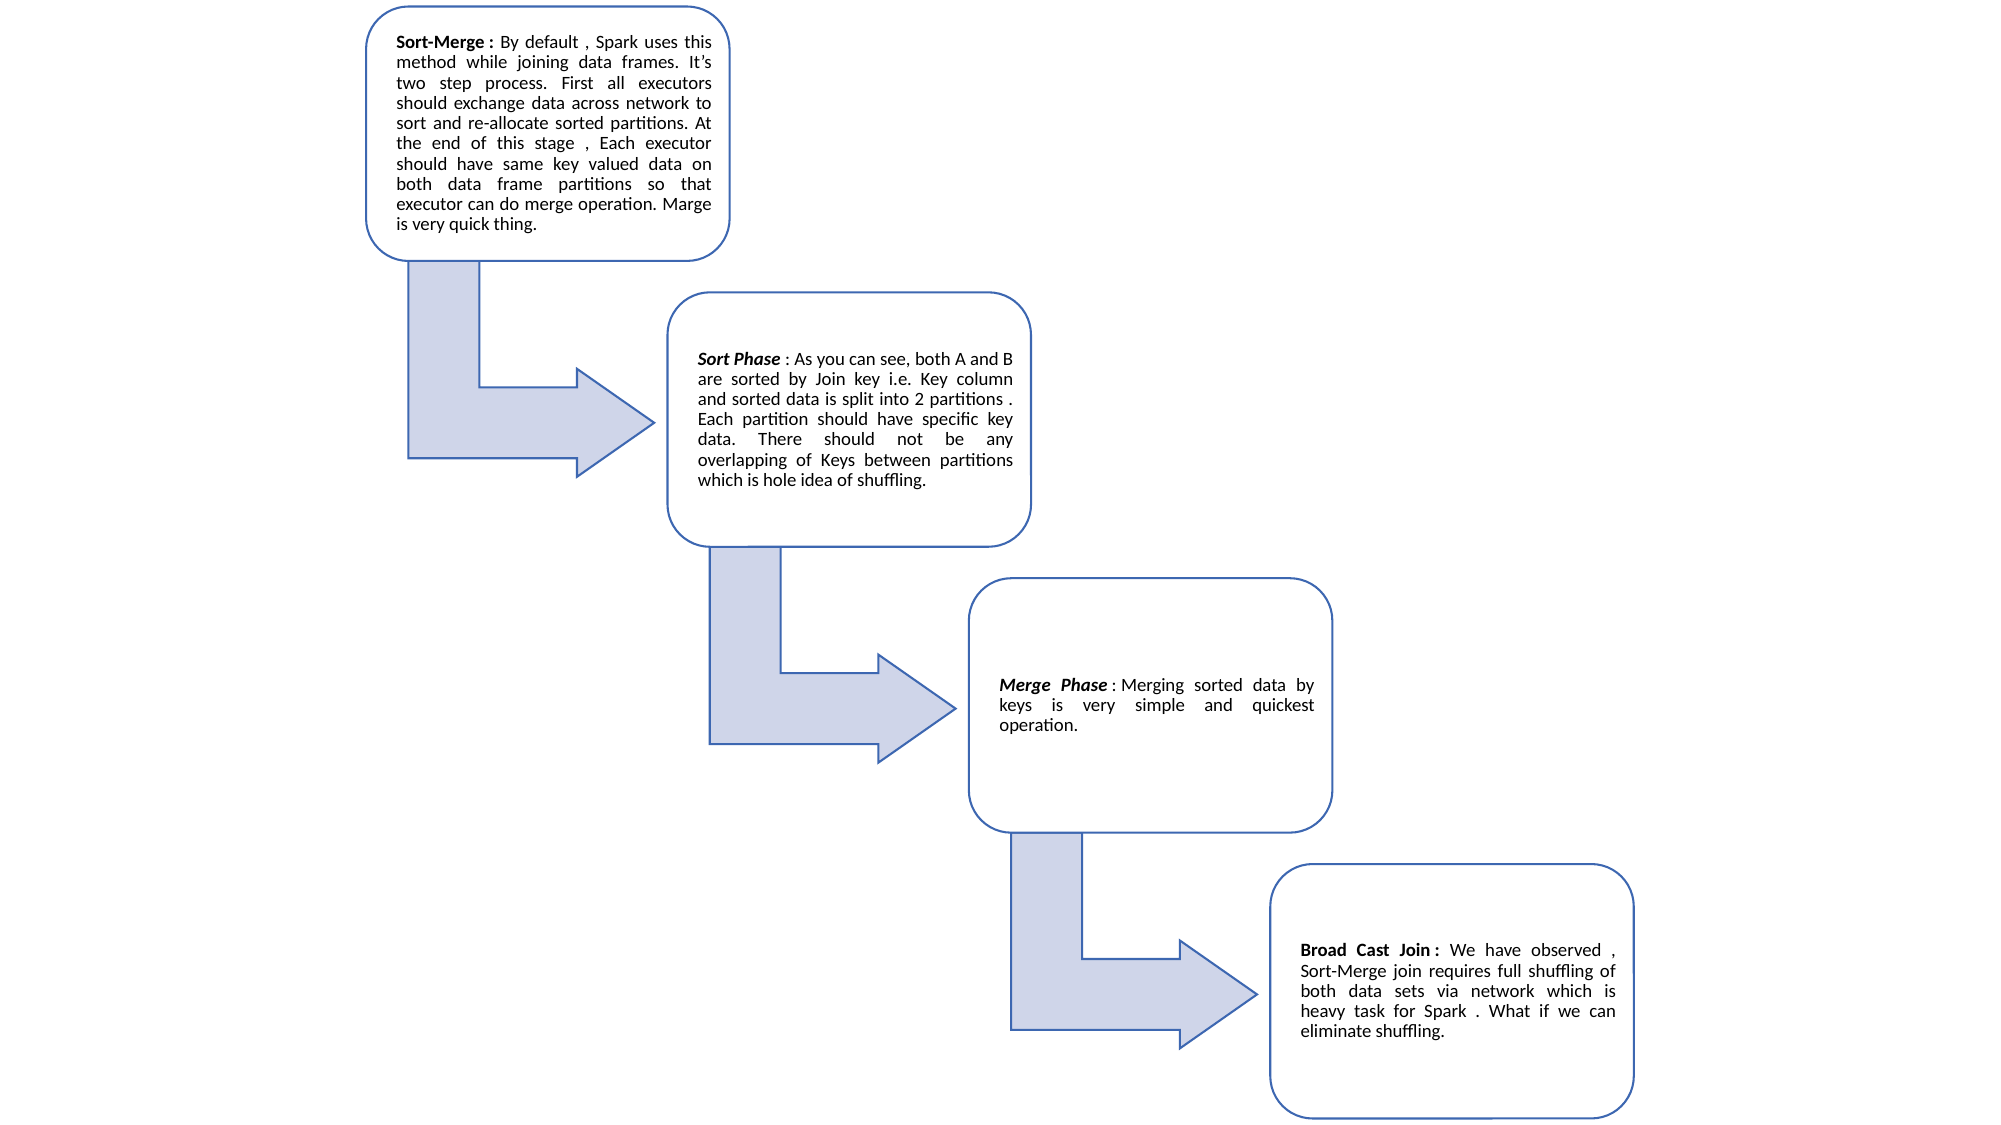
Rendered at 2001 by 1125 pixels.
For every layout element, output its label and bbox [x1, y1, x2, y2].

text_box [0, 0, 2000, 1125]
